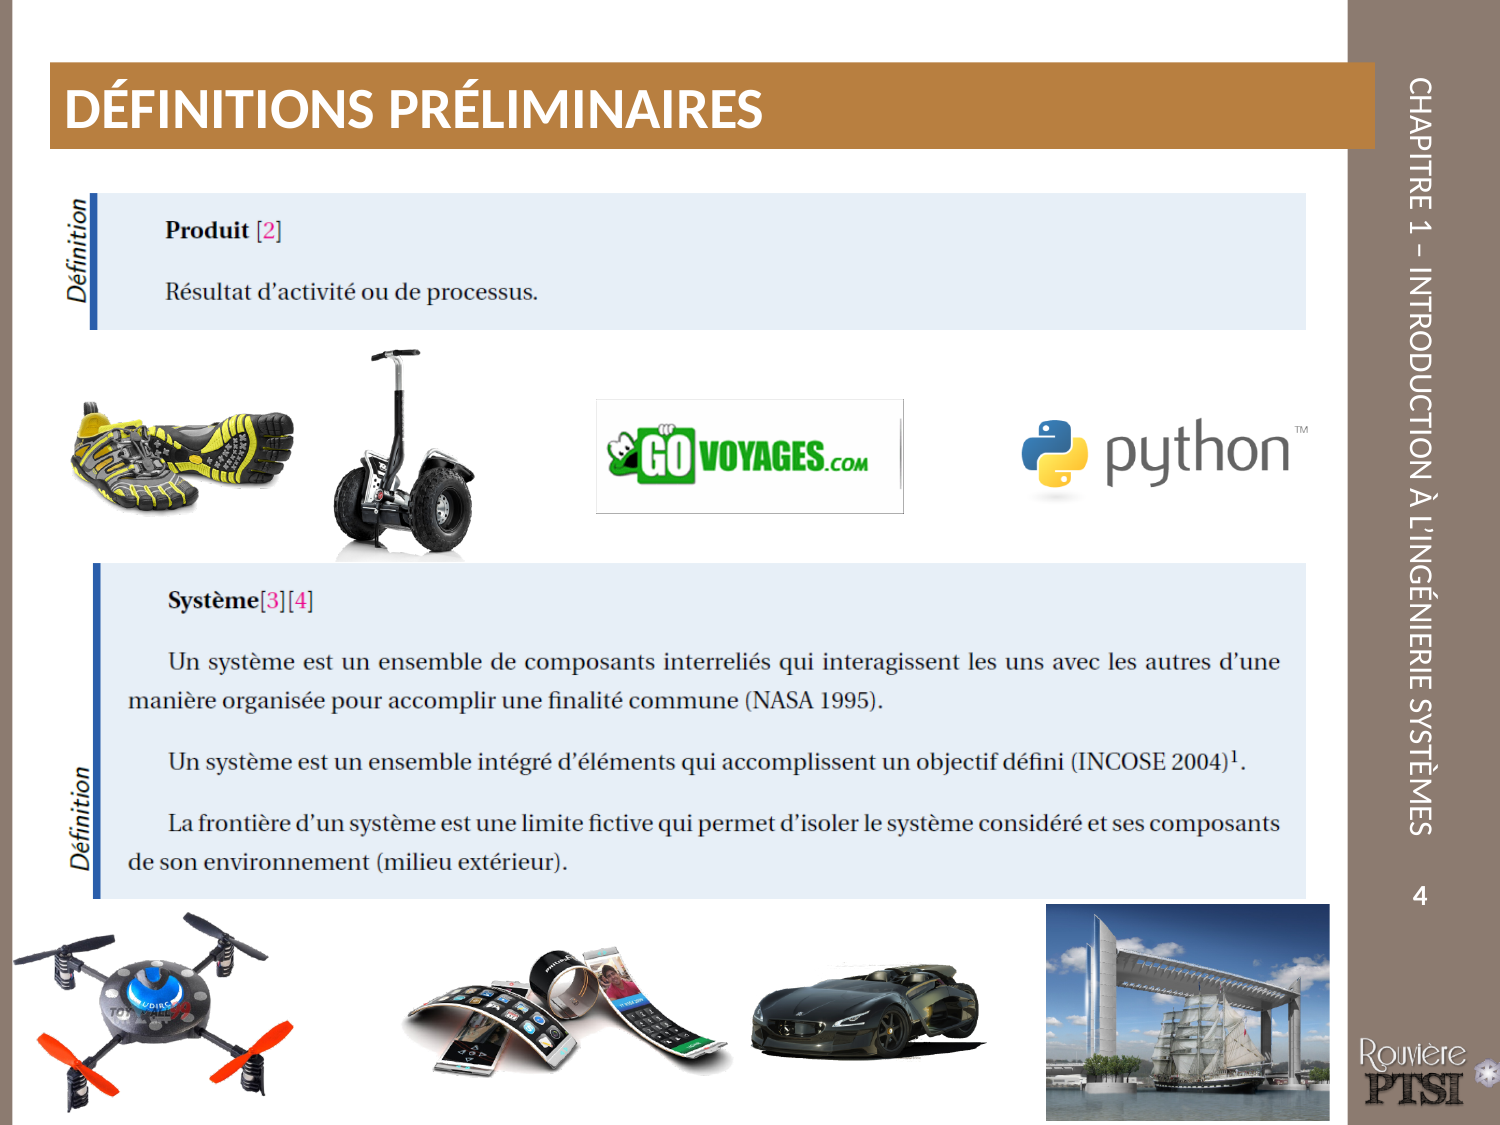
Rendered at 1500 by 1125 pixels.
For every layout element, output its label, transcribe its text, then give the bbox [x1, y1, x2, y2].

picture [400, 946, 734, 1078]
picture [64, 191, 1306, 331]
slide_number 4 [1340, 869, 1500, 917]
picture [64, 398, 295, 521]
picture [1045, 903, 1330, 1121]
picture [64, 343, 1306, 899]
picture [974, 400, 1335, 523]
picture [596, 398, 904, 514]
picture [13, 912, 295, 1113]
list Définitions préliminaires [50, 62, 1375, 149]
picture [749, 962, 987, 1063]
picture [1359, 1037, 1500, 1109]
